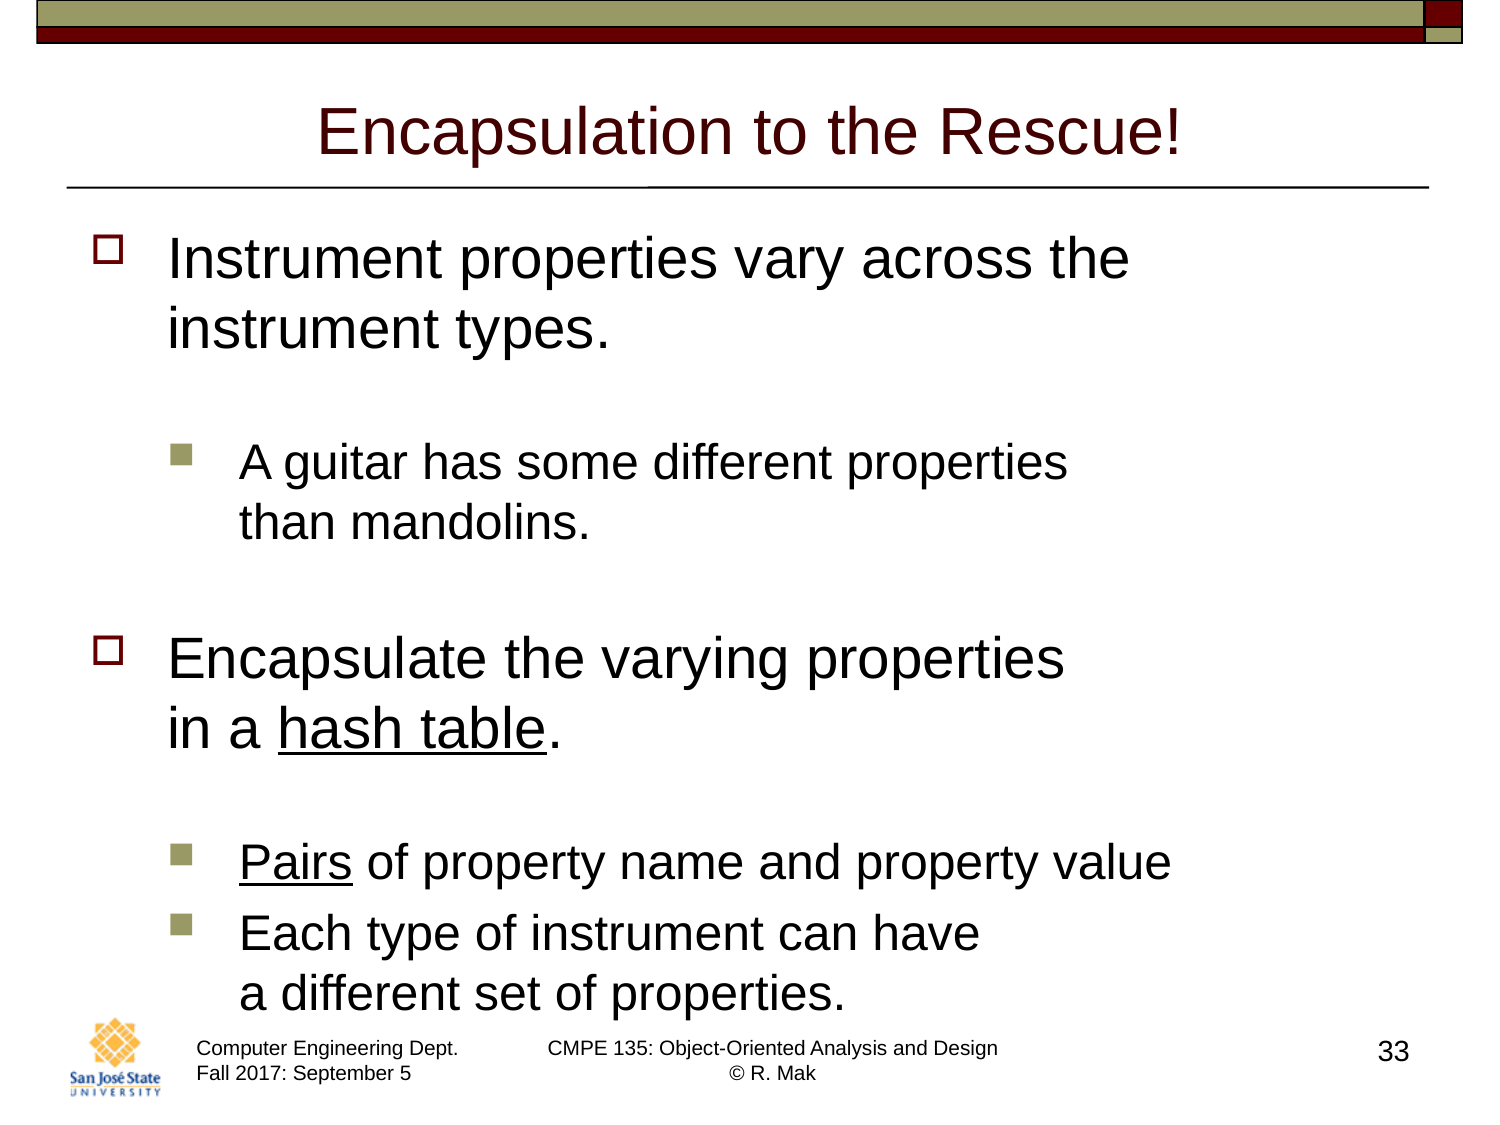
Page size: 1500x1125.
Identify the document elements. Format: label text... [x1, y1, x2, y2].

slide_number 33 [1335, 1025, 1425, 1100]
picture [60, 1012, 166, 1112]
title Encapsulation to the Rescue! [75, 67, 1425, 175]
list Instrument properties vary across the instrument types. A guitar has some different properties than mandolins. Encapsulate the varying properties in a hash table. Pairs of property name and property value Each type of instrument can have a different set of properties. [75, 212, 1425, 1006]
